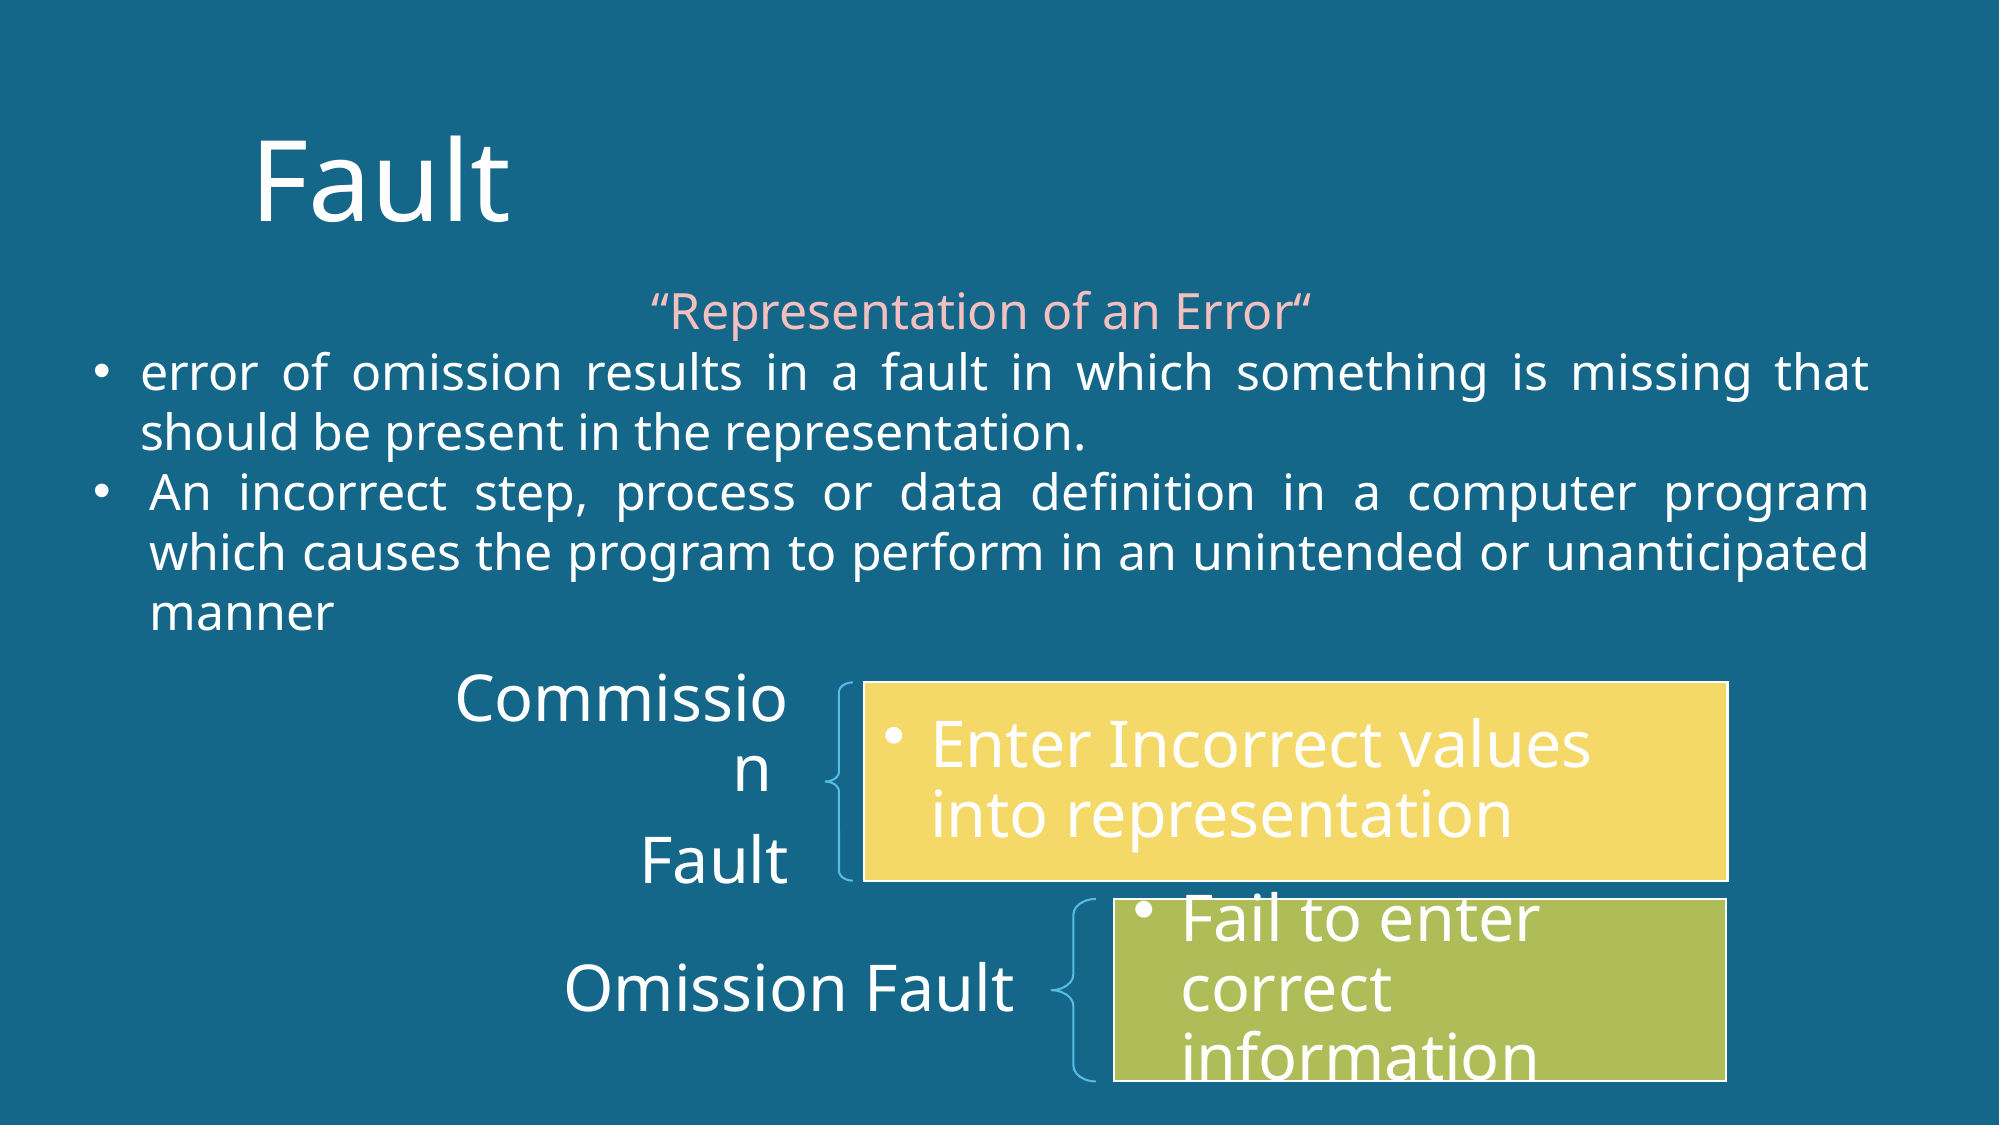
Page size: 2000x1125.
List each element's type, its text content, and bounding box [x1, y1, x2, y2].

text_box Fault [127, 101, 634, 252]
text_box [381, 651, 1728, 1113]
text_box “Representation of an Error“ error of omission results in a fault in which something is missing that should be present in the representation. An incorrect step, process or data definition in a computer program which causes the program to perform in an unintended or unanticipated manner [78, 278, 1886, 648]
